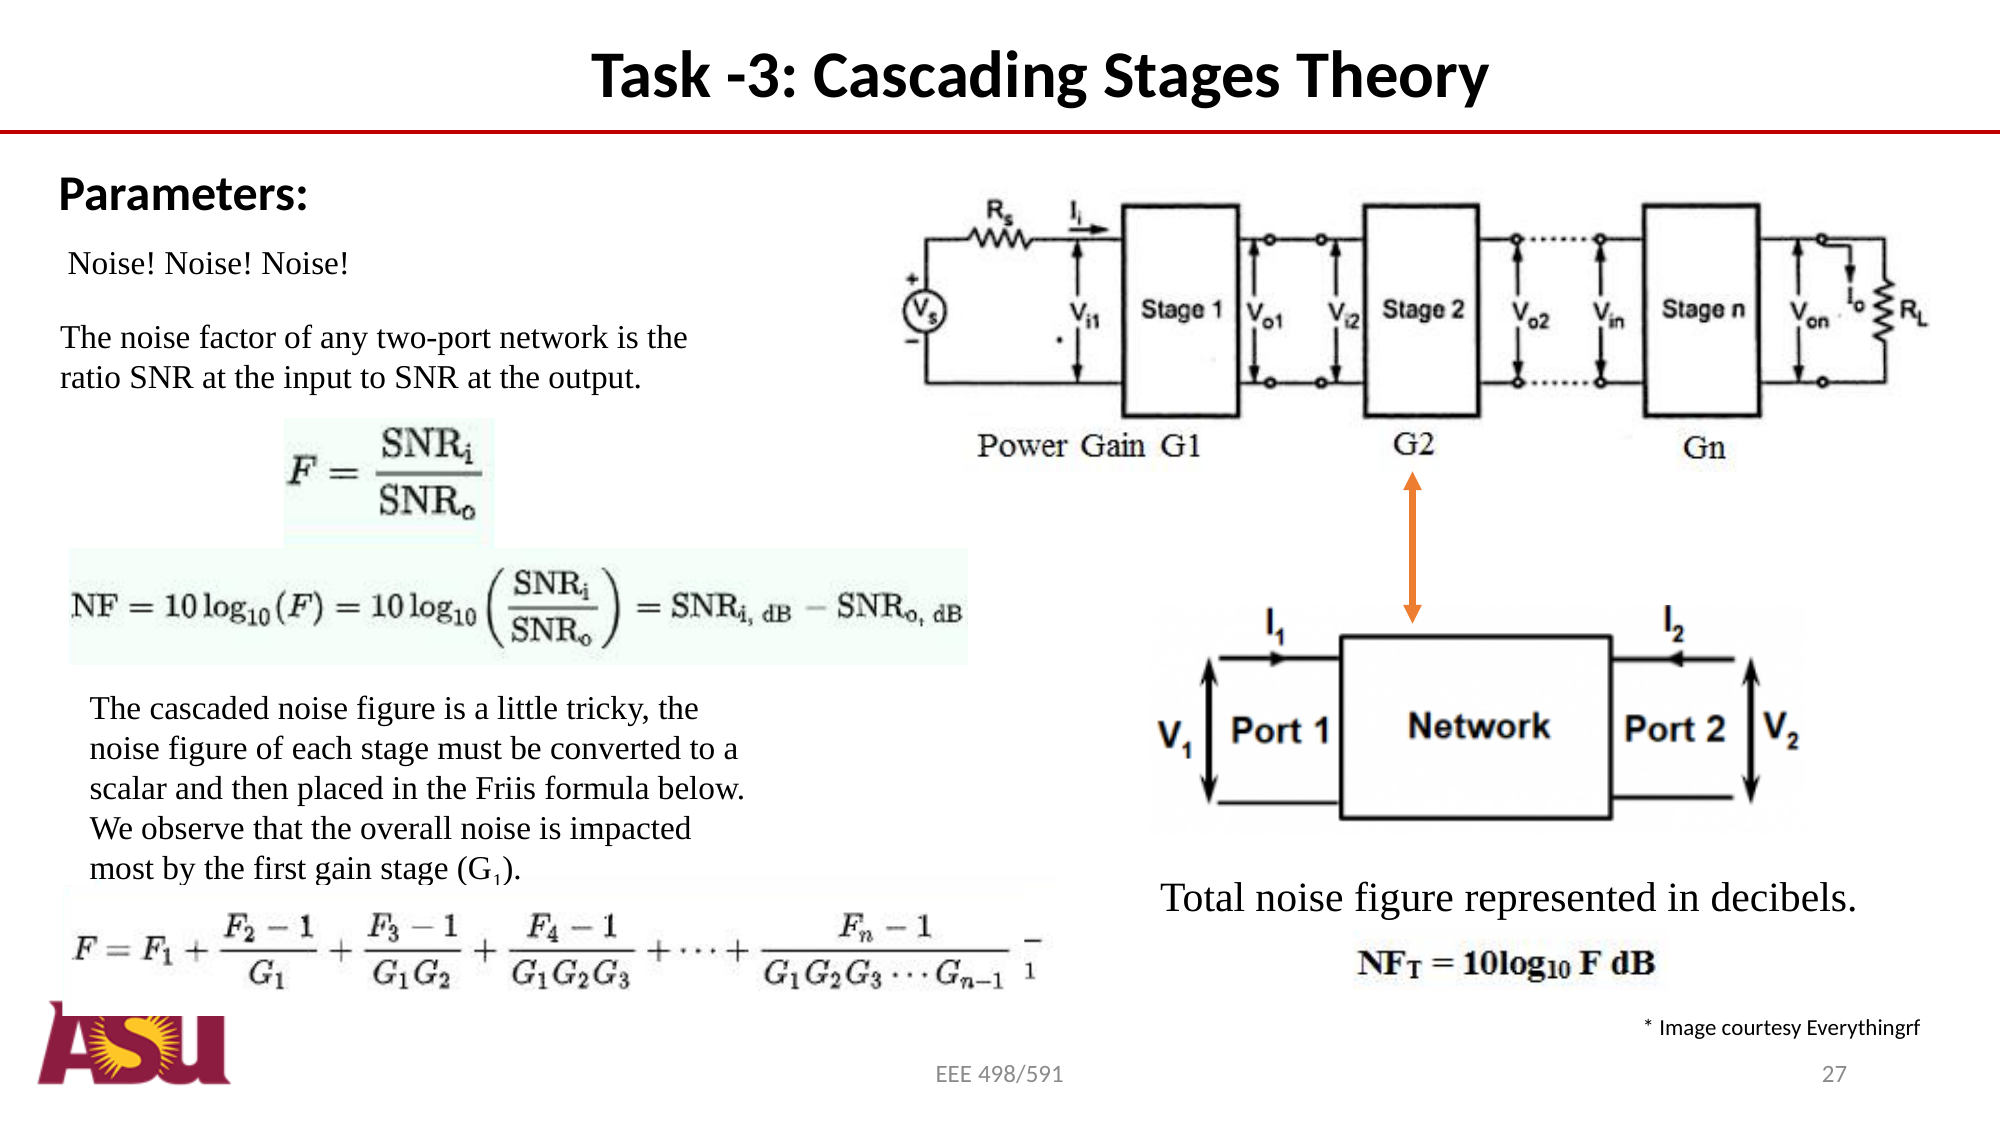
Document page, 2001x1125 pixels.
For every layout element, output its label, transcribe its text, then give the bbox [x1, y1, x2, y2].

text_box Noise! Noise! Noise! [52, 233, 410, 289]
text_box * Image courtesy Everythingrf [1627, 1005, 1936, 1048]
slide_number 27 [1412, 1042, 1863, 1103]
text_box The cascaded noise figure is a little tricky, the noise figure of each stage must be converted to a scalar and then placed in the Friis formula below. We observe that the overall noise is impacted most by the first gain stage (G1). [74, 678, 766, 885]
picture [29, 875, 1057, 1095]
text_box Task -3: Cascading Stages Theory [576, 23, 1507, 119]
picture [1353, 930, 1668, 990]
picture [68, 418, 968, 665]
text_box The noise factor of any two-port network is the ratio SNR at the input to SNR at the output. [45, 307, 737, 403]
text_box Parameters: [43, 153, 324, 228]
text_box Total noise figure represented in decibels. [1145, 862, 2000, 927]
footer EEE 498/591 [662, 1042, 1338, 1103]
picture [861, 183, 1964, 472]
picture [1150, 605, 1806, 836]
